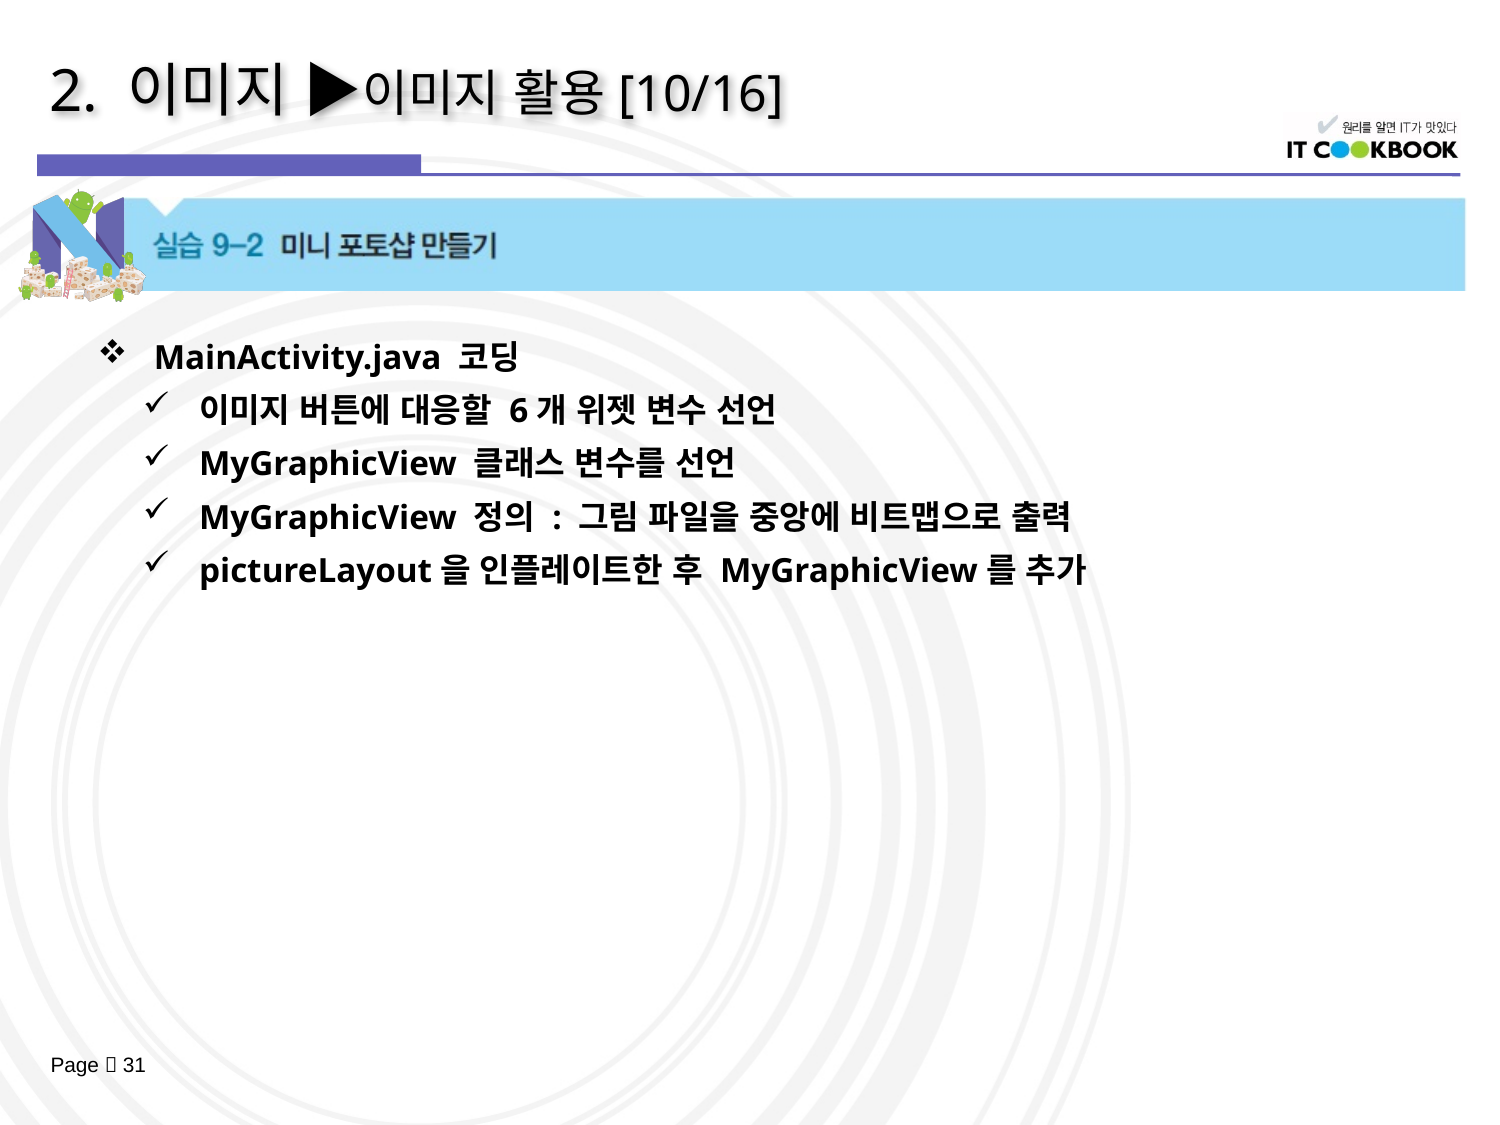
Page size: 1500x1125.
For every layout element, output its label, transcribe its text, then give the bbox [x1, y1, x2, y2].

picture [0, 35, 1500, 1125]
title 2. 이미지 ▶이미지 활용[10/16] [48, 53, 1448, 161]
list MainActivity.java 코딩 이미지 버튼에 대응할 6개 위젯 변수 선언 MyGraphicView 클래스 변수를 선언 MyGraphicView 정의 : 그림 파일을 중앙에 비트맵으로 출력 pictureLayout을 인플레이트한 후 MyGraphicView를 추가 [54, 335, 1500, 1051]
